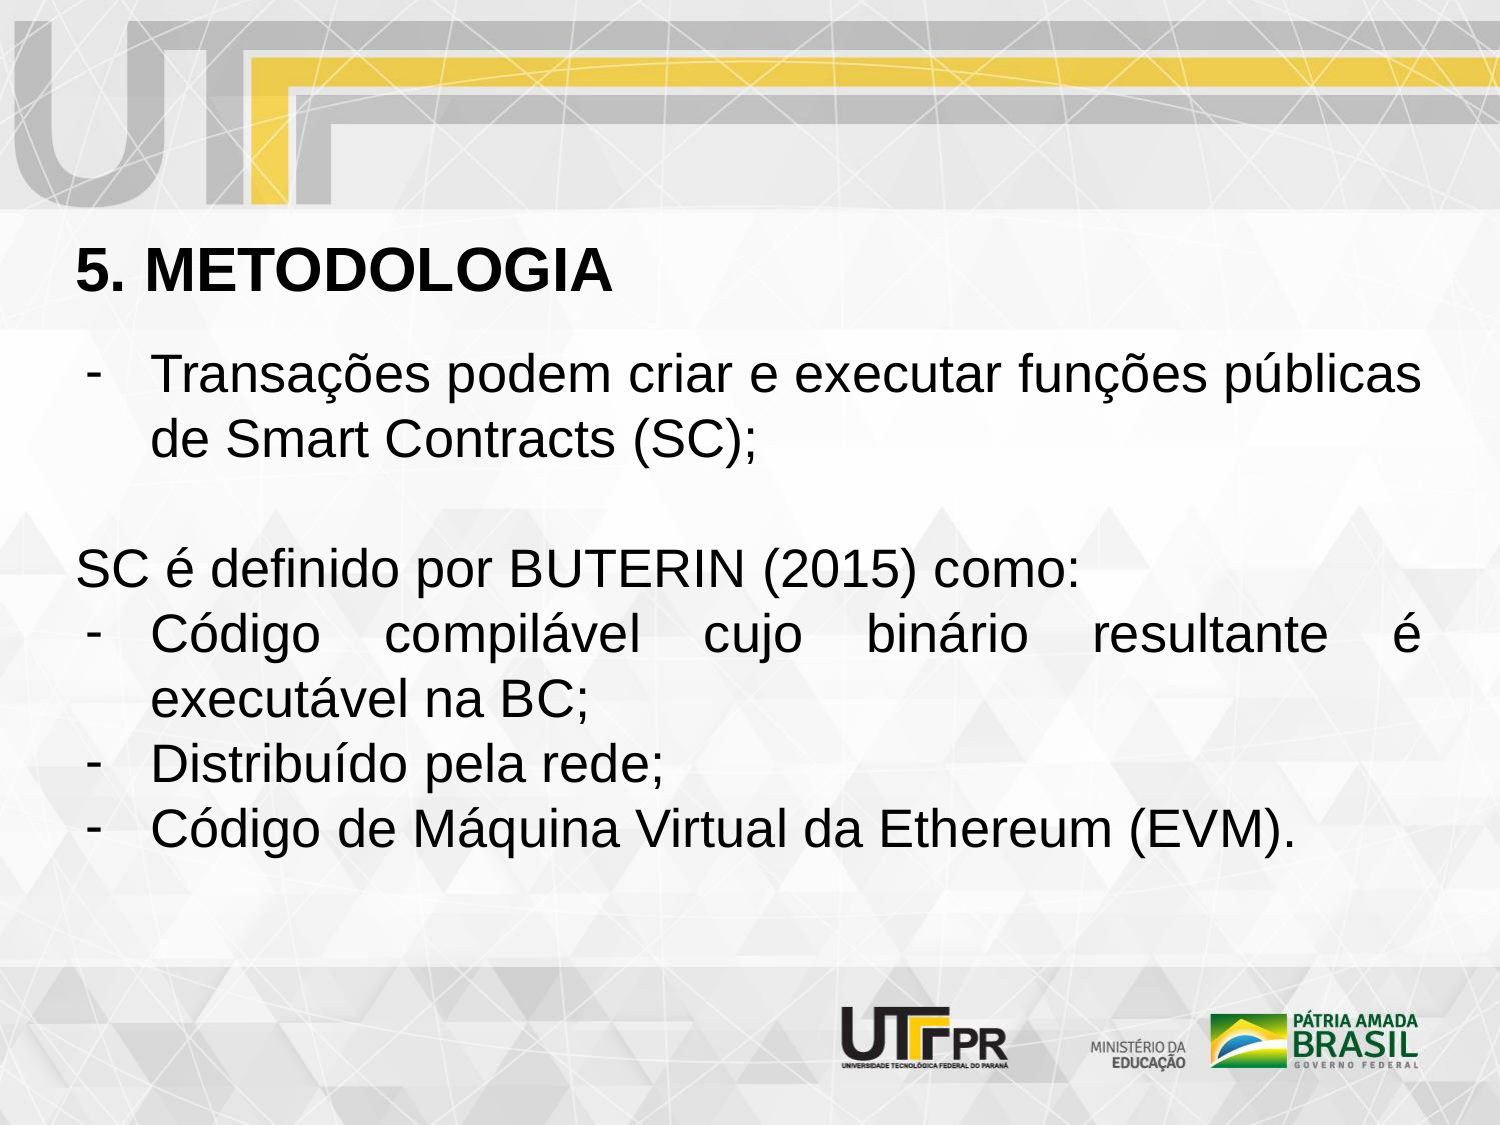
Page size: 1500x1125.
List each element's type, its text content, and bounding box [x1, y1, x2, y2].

picture [0, 0, 1500, 1125]
title 5. METODOLOGIA [75, 211, 1425, 321]
subtitle Transações podem criar e executar funções públicas de Smart Contracts (SC); SC é definido por BUTERIN (2015) como: Código compilável cujo binário resultante é executável na BC; Distribuído pela rede; Código de Máquina Virtual da Ethereum (EVM). [75, 338, 1425, 960]
